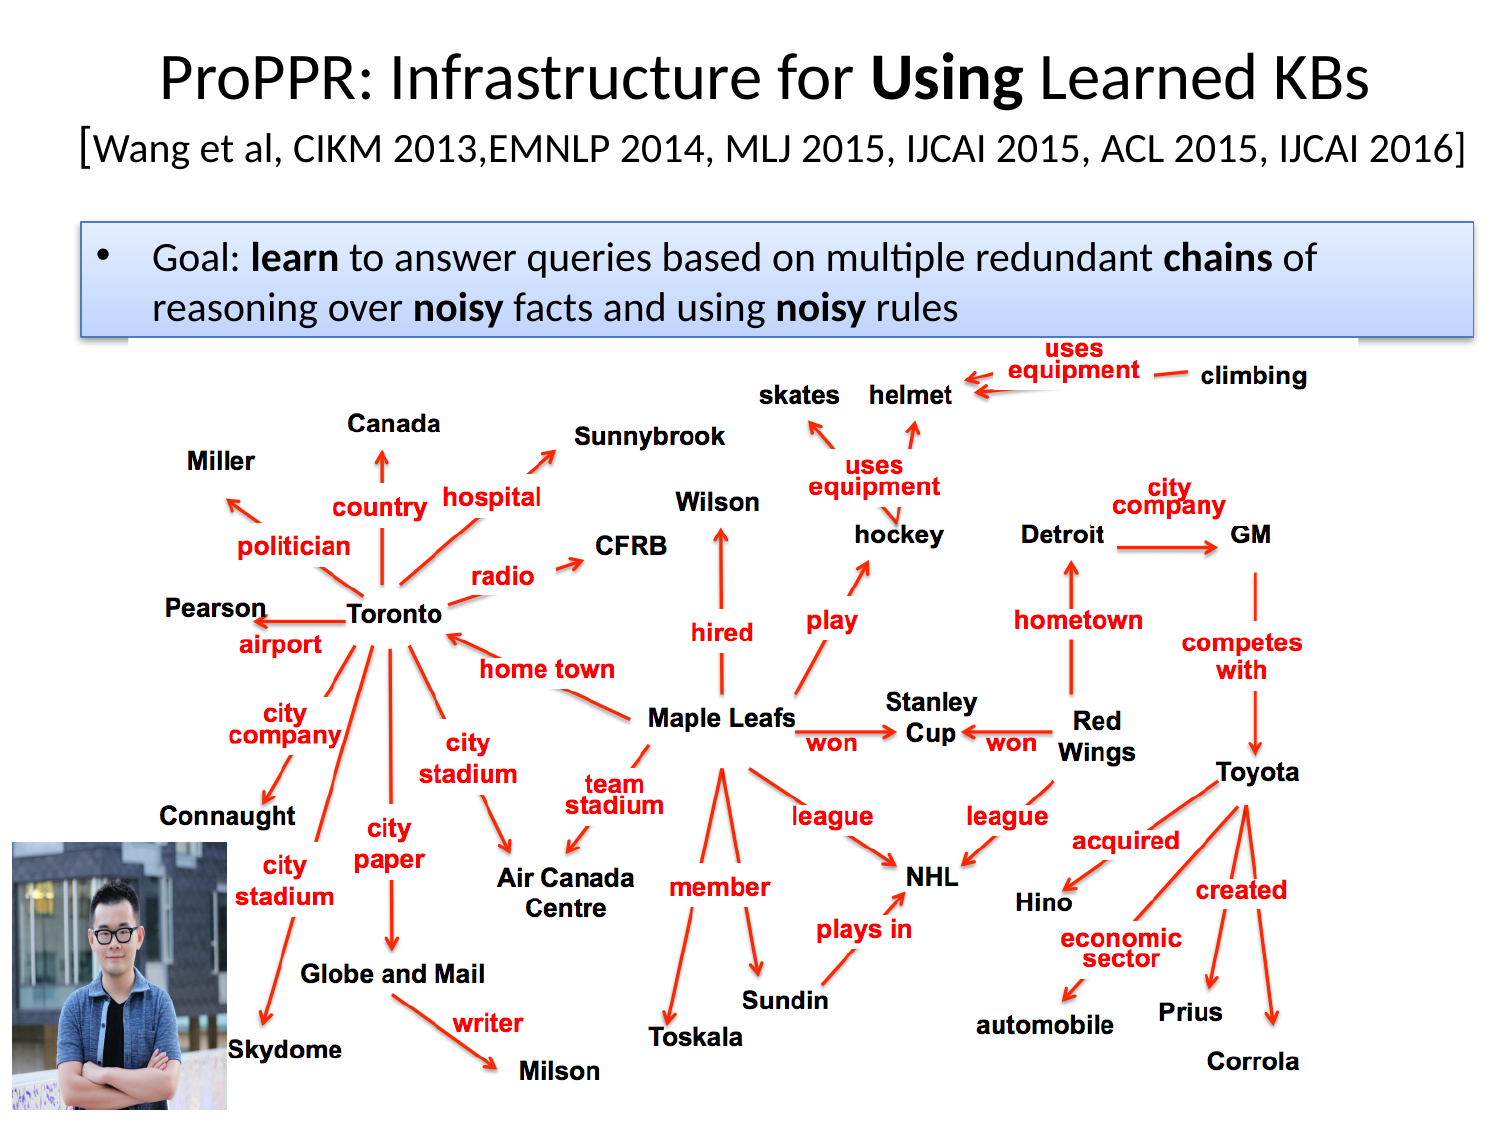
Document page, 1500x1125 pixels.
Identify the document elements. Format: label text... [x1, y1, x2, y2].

picture [12, 338, 1359, 1110]
title ProPPR: Infrastructure for Using Learned KBs [Wang et al, CIKM 2013,EMNLP 2014, MLJ 2015, IJCAI 2015, ACL 2015, IJCAI 2016] [46, 8, 1500, 197]
text_box Goal: learn to answer queries based on multiple redundant chains of reasoning over noisy facts and using noisy rules [80, 221, 1474, 338]
